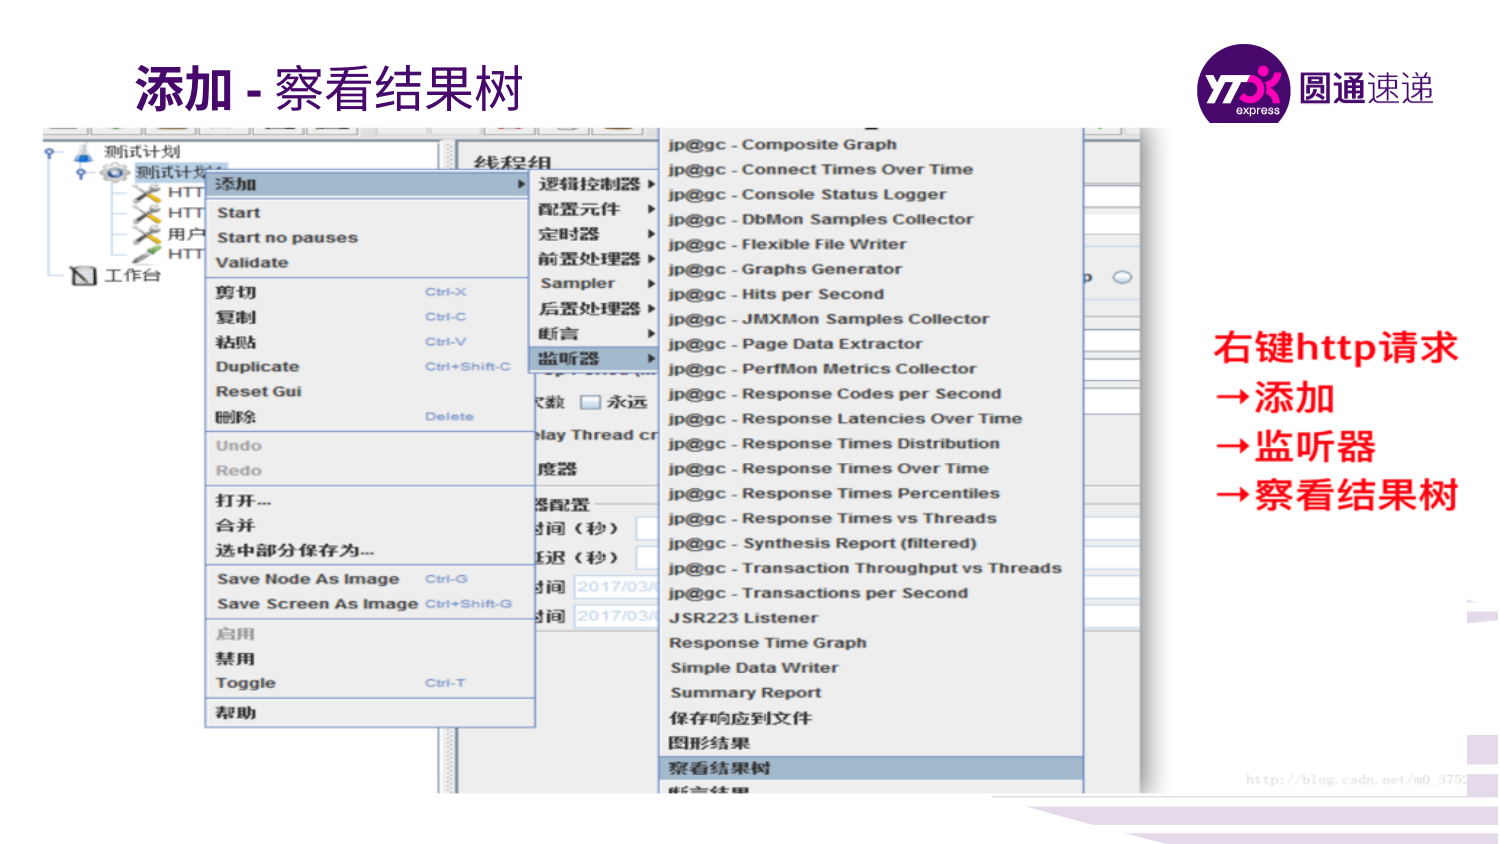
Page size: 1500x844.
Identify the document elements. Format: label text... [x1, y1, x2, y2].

picture [0, 0, 1500, 844]
list 添加-察看结果树 [119, 57, 1074, 122]
